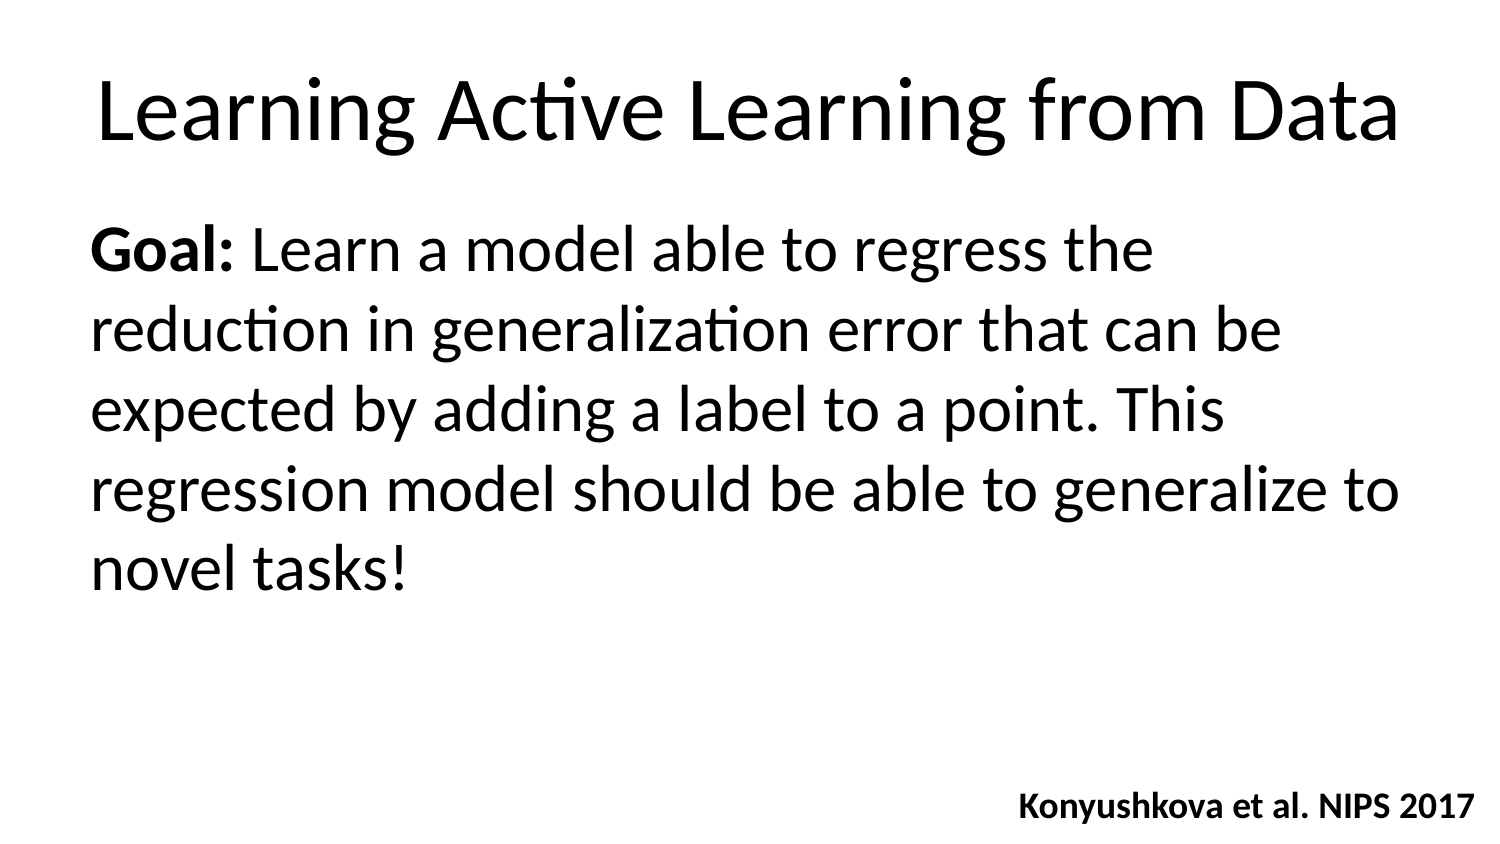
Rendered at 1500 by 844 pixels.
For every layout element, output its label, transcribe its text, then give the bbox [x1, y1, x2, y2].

title Learning Active Learning from Data [75, 33, 1425, 175]
text_box Konyushkova et al. NIPS 2017 [1004, 773, 1491, 834]
list Goal: Learn a model able to regress the reduction in generalization error that can be expected by adding a label to a point. This regression model should be able to generalize to novel tasks! [75, 196, 1425, 754]
